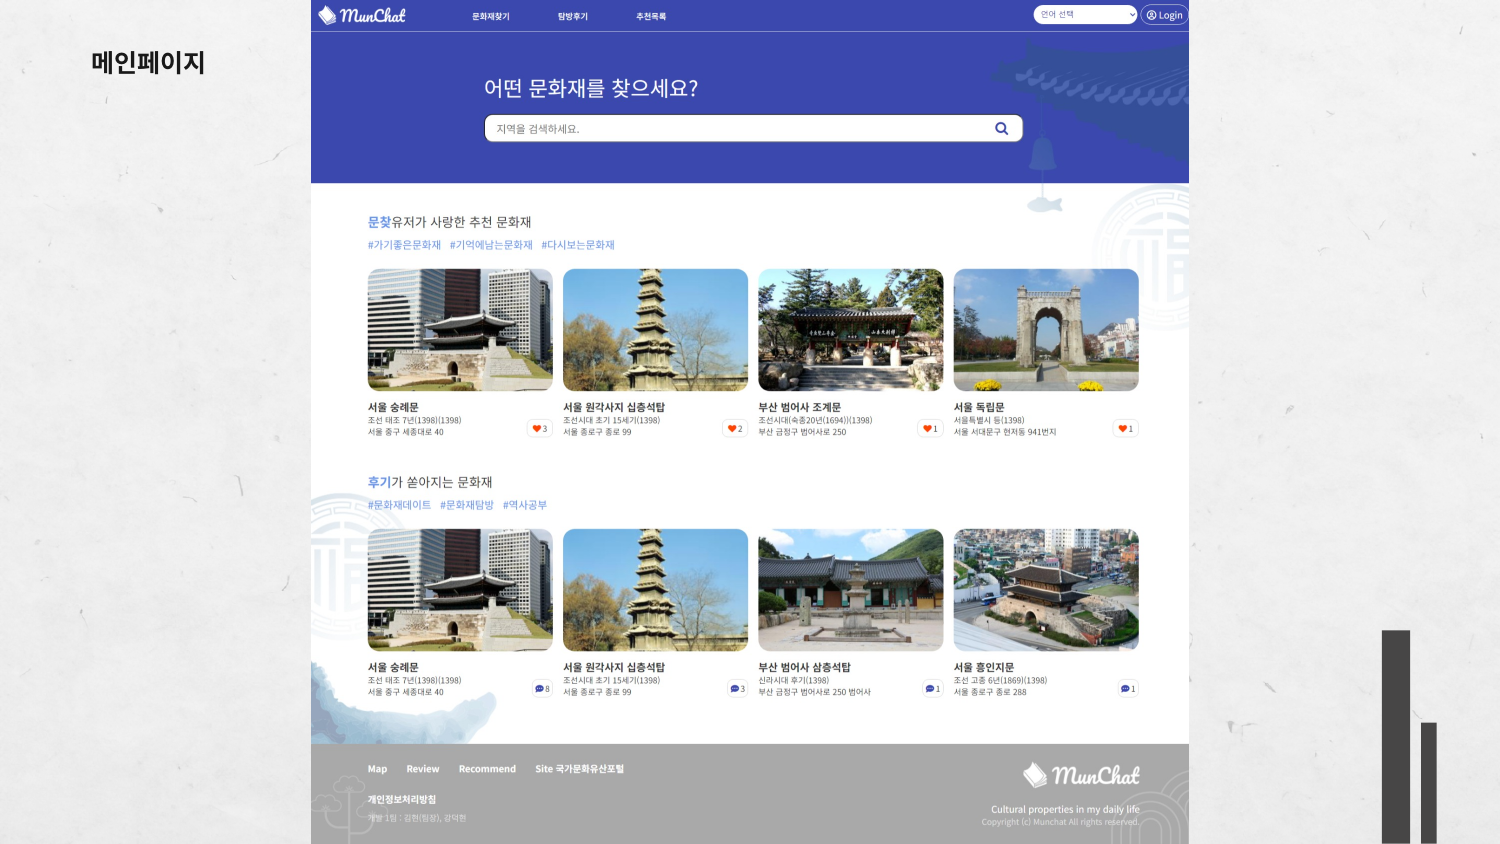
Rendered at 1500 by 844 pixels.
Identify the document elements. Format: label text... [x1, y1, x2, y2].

picture [311, 0, 1189, 844]
title 메인페이지 [56, 30, 242, 93]
